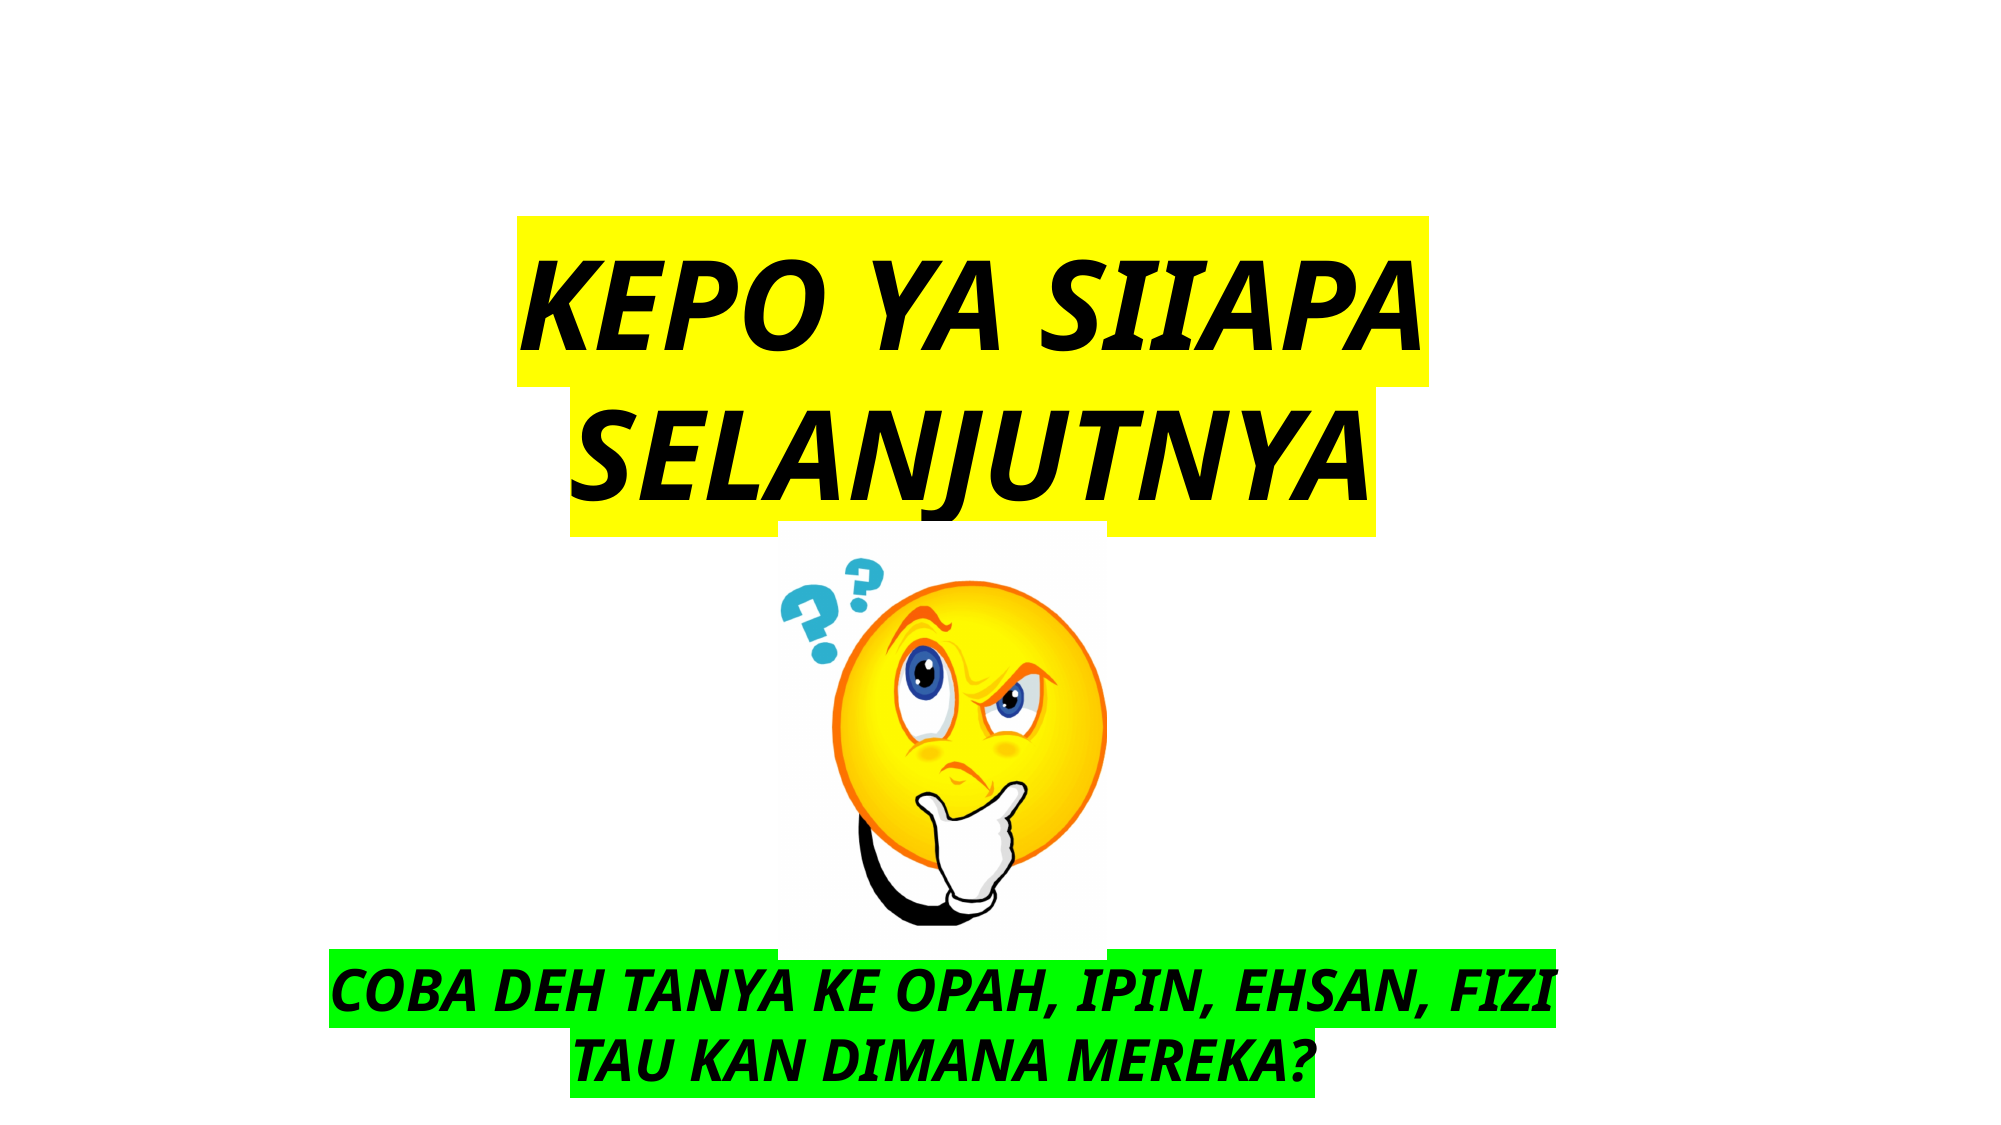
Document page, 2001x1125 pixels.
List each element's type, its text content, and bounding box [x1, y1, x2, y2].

text_box KEPO YA SIIAPA SELANJUTNYA [304, 217, 1641, 533]
text_box COBA DEH TANYA KE OPAH, IPIN, EHSAN, FIZI TAU KAN DIMANA MEREKA? [274, 945, 1611, 1100]
picture [778, 521, 1107, 960]
